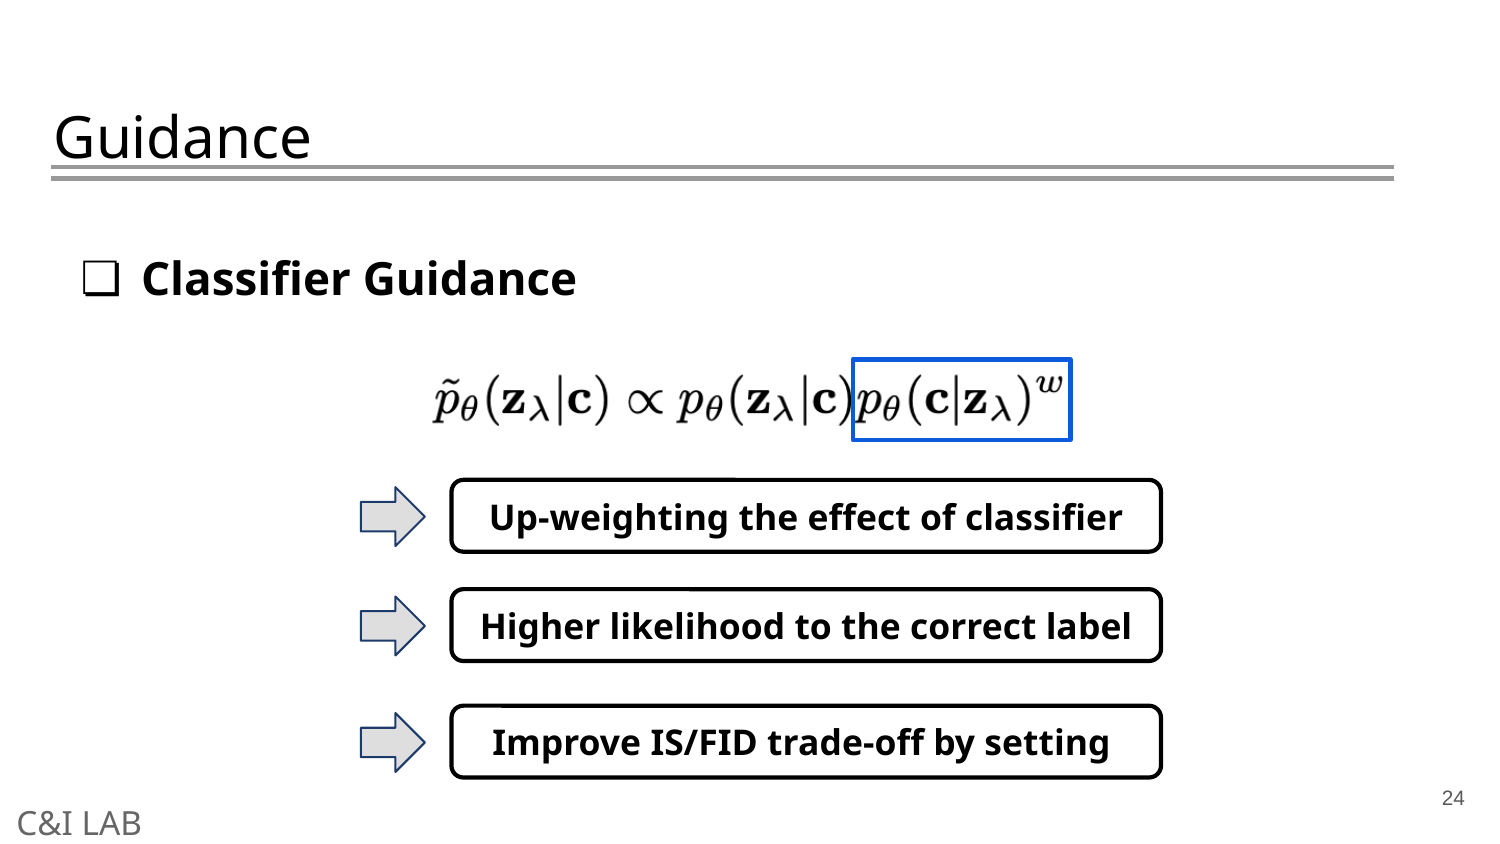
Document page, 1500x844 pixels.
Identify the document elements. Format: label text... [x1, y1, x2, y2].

text_box [358, 711, 427, 774]
title Guidance [38, 84, 1437, 179]
text_box C&I LAB [1, 801, 1500, 844]
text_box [50, 166, 1395, 179]
text_box [358, 594, 427, 658]
text_box [851, 357, 1072, 442]
text_box Higher likelihood to the correct label [449, 587, 1164, 664]
list Classifier Guidance [51, 226, 1449, 321]
picture [425, 368, 1066, 432]
text_box [358, 485, 427, 549]
slide_number 24 [1389, 764, 1480, 801]
text_box Up-weighting the effect of classifier [449, 477, 1164, 554]
